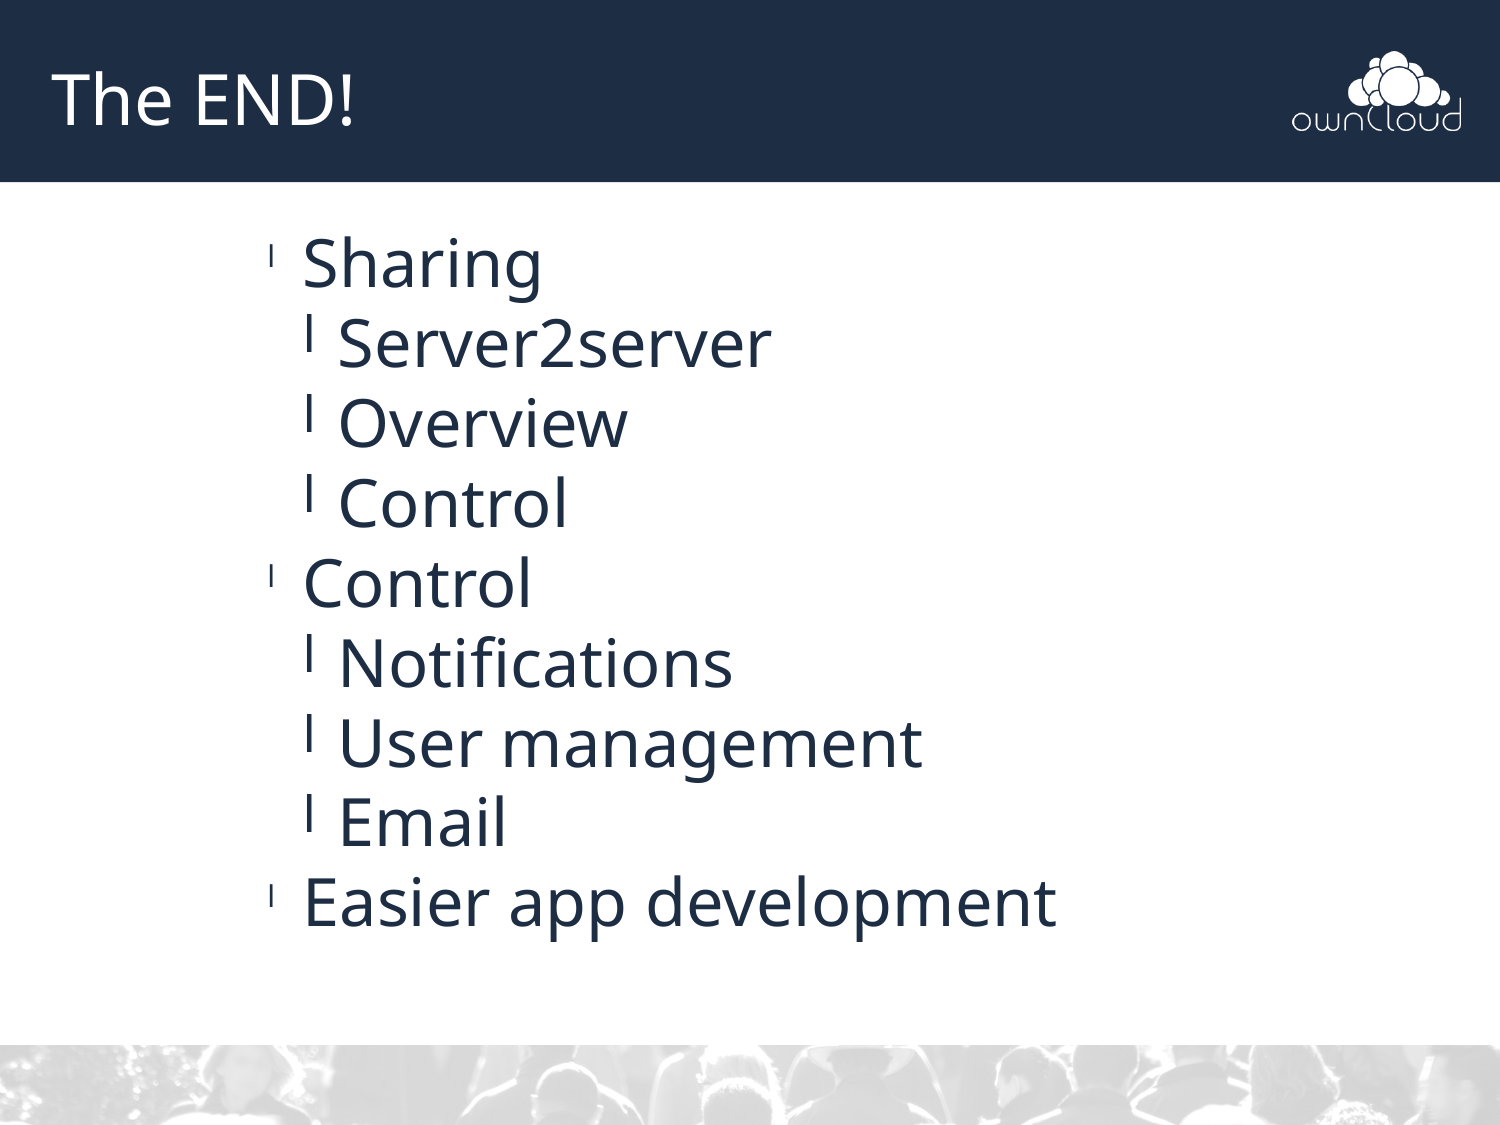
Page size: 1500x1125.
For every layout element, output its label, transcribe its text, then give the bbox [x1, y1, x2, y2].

text_box The END! [36, 0, 1250, 199]
text_box Sharing Server2server Overview Control Control Notifications User management Email Easier app development [252, 213, 1500, 1040]
picture [1292, 51, 1461, 131]
picture [0, 1045, 1500, 1125]
